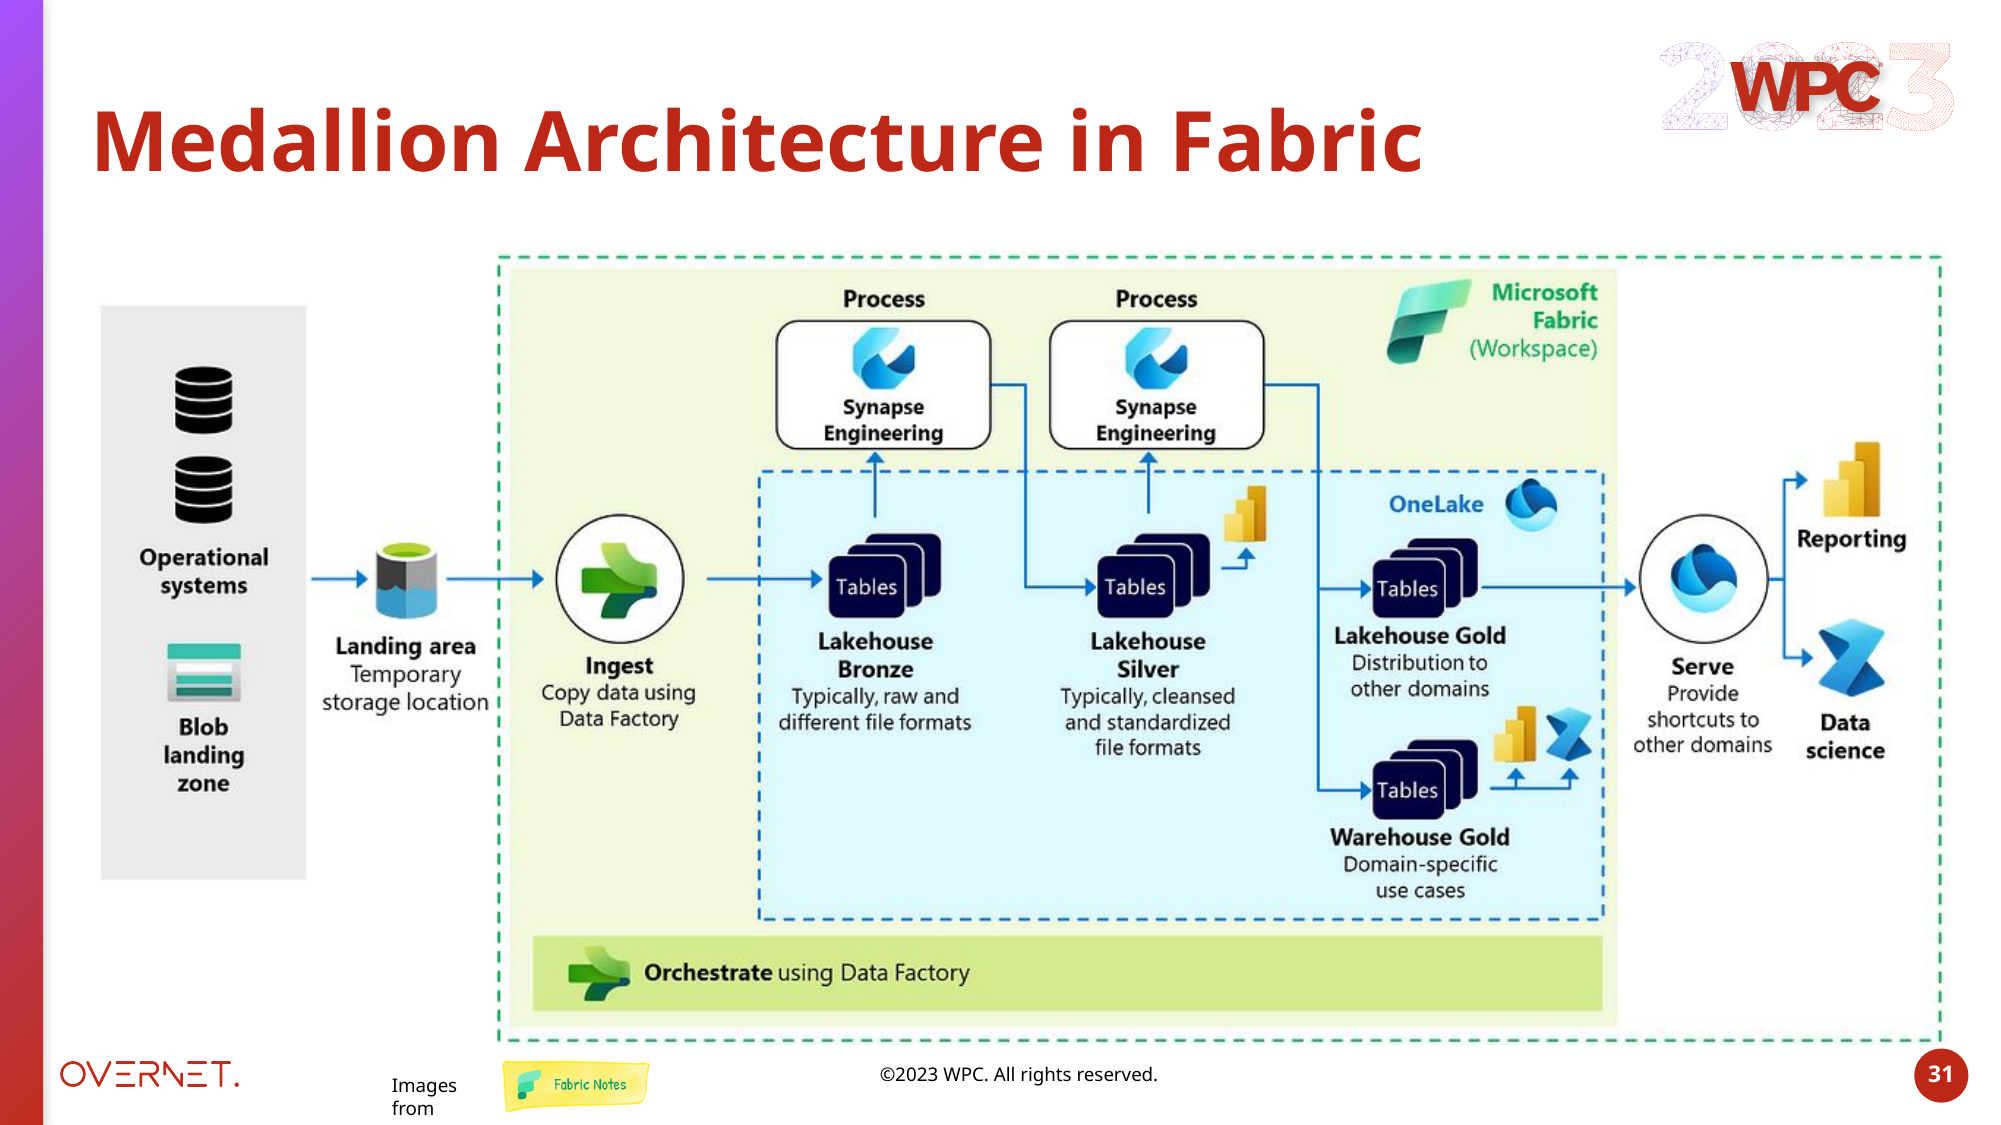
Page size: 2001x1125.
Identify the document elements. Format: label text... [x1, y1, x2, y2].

picture [1659, 42, 1954, 133]
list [76, 249, 1964, 1046]
picture [60, 1061, 239, 1087]
picture [496, 1056, 656, 1116]
title Medallion Architecture in Fabric [75, 59, 1660, 230]
